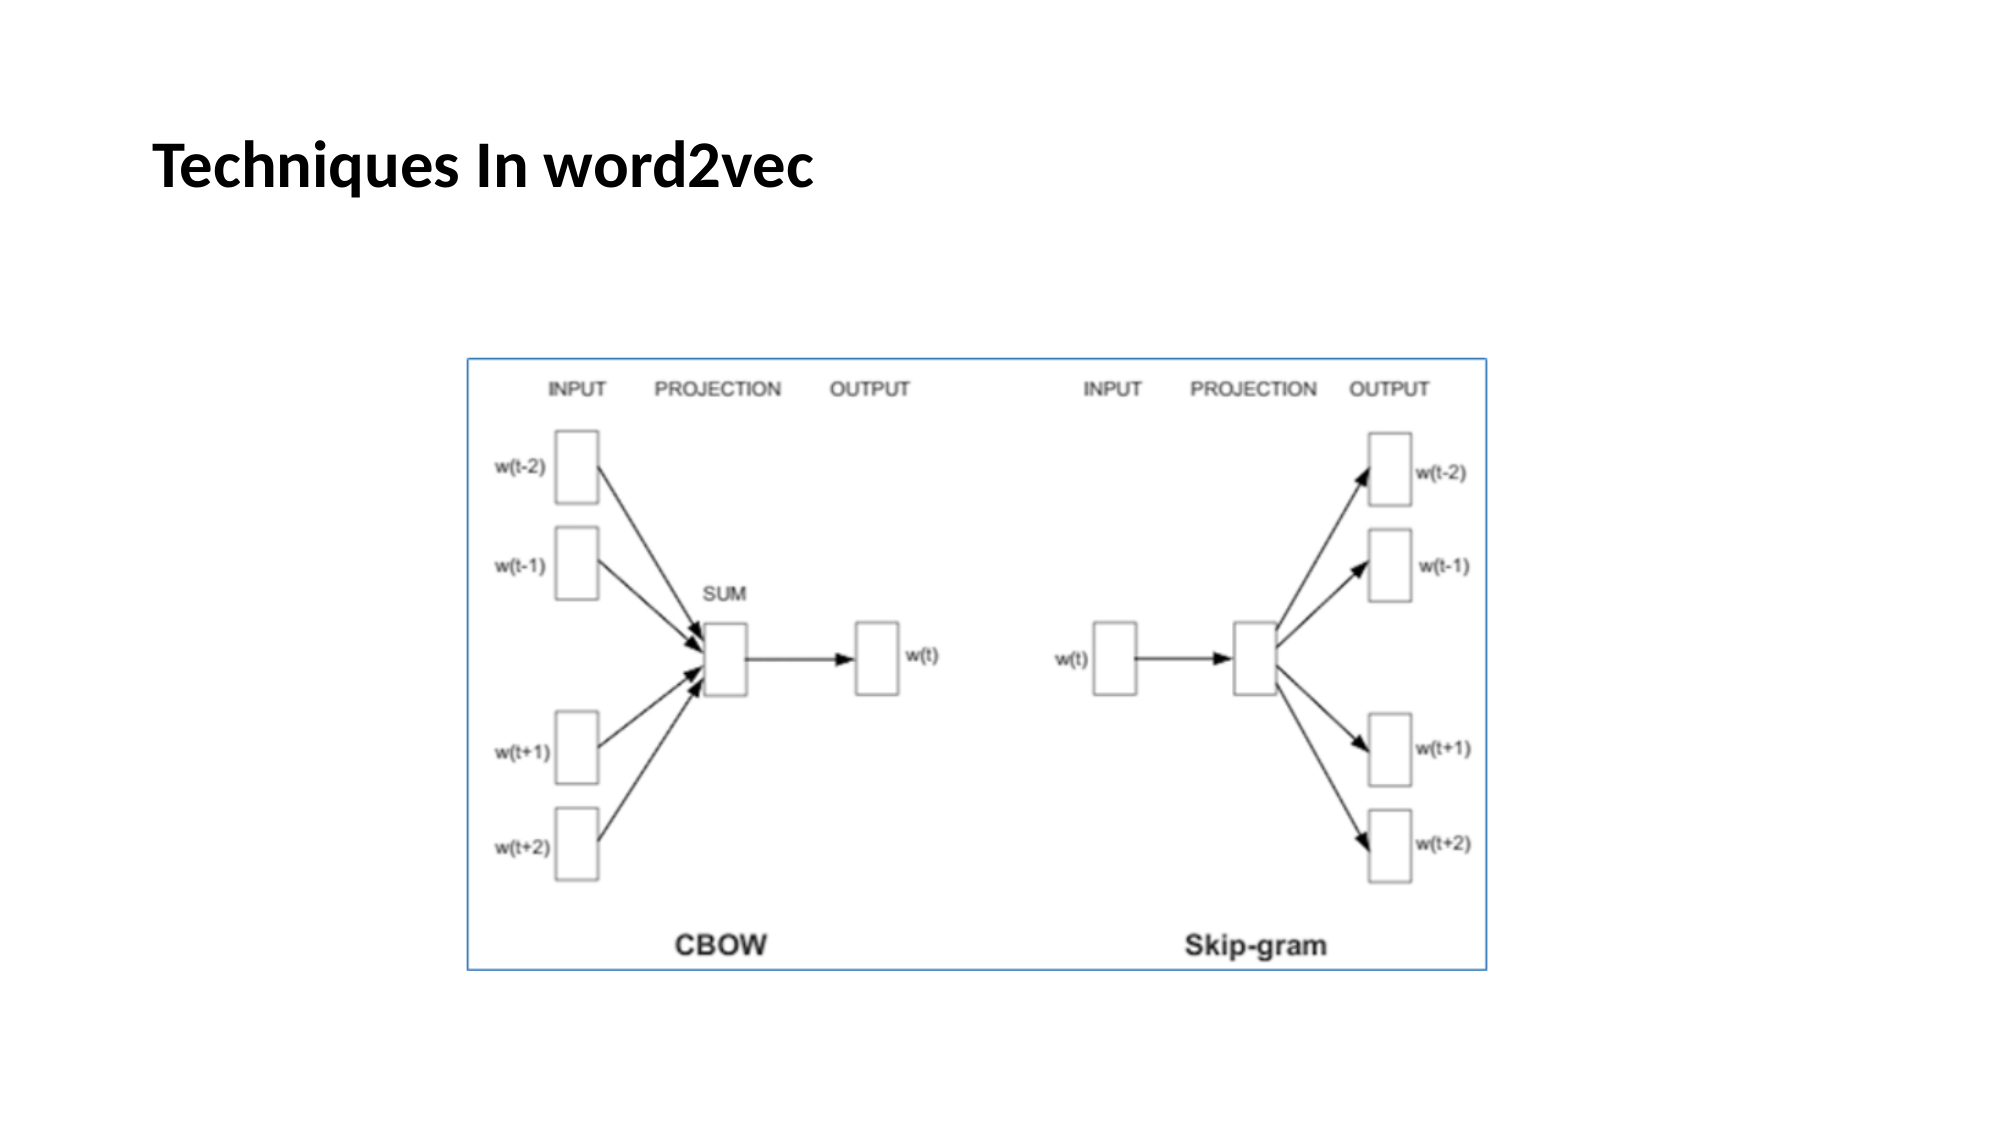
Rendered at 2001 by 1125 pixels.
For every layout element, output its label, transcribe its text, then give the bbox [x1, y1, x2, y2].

title Techniques In word2vec [137, 56, 1863, 275]
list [312, 302, 1688, 1017]
